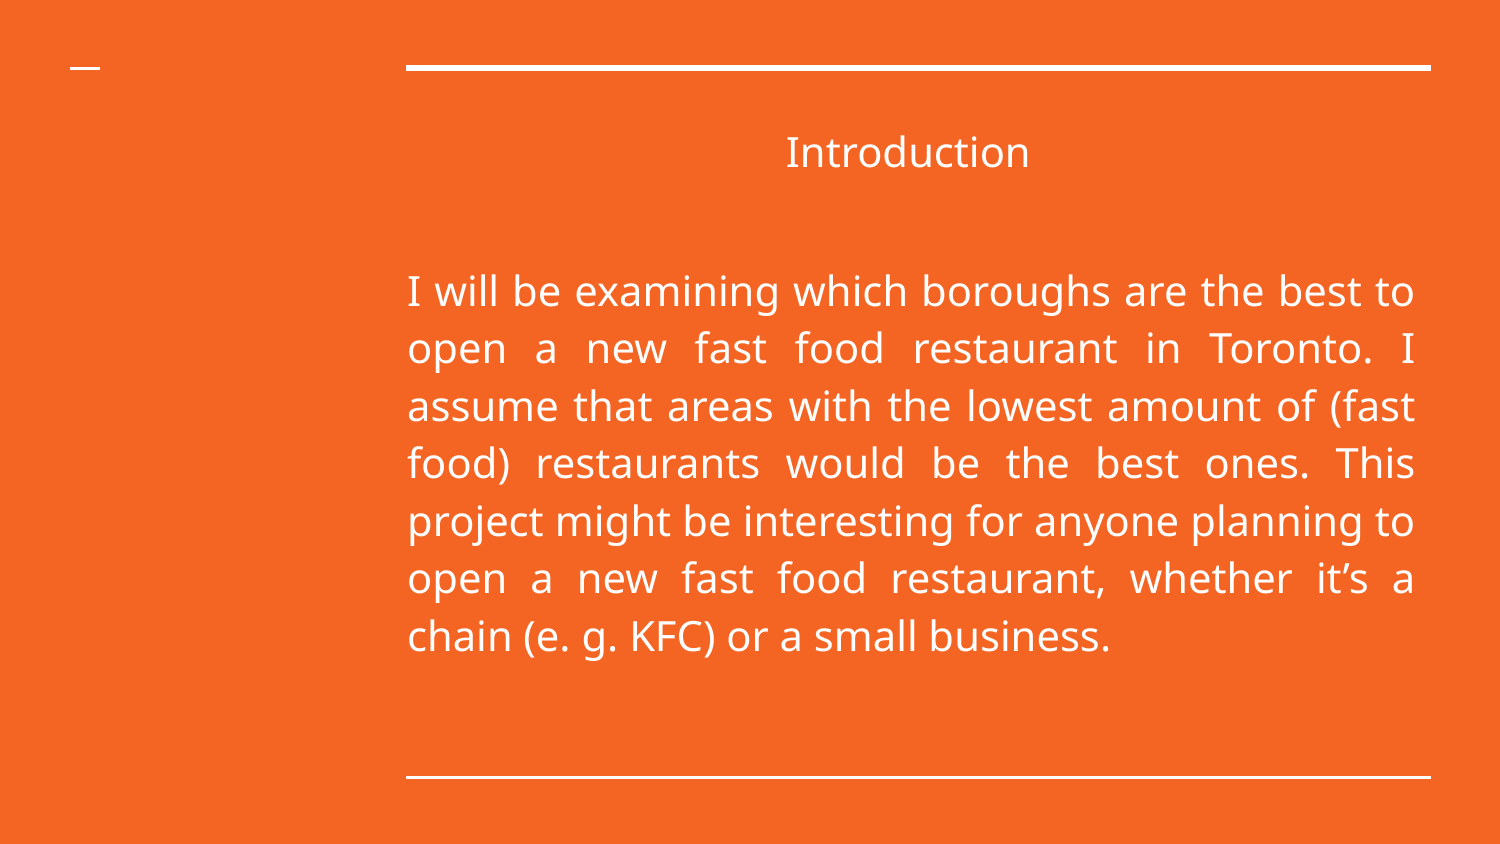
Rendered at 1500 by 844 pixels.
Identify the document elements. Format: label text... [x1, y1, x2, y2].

title Introduction [389, 103, 1428, 357]
subtitle I will be examining which boroughs are the best to open a new fast food restaurant in Toronto. I assume that areas with the lowest amount of (fast food) restaurants would be the best ones. This project might be interesting for anyone planning to open a new fast food restaurant, whether it’s a chain (e. g. KFC) or a small business. [392, 531, 1431, 735]
